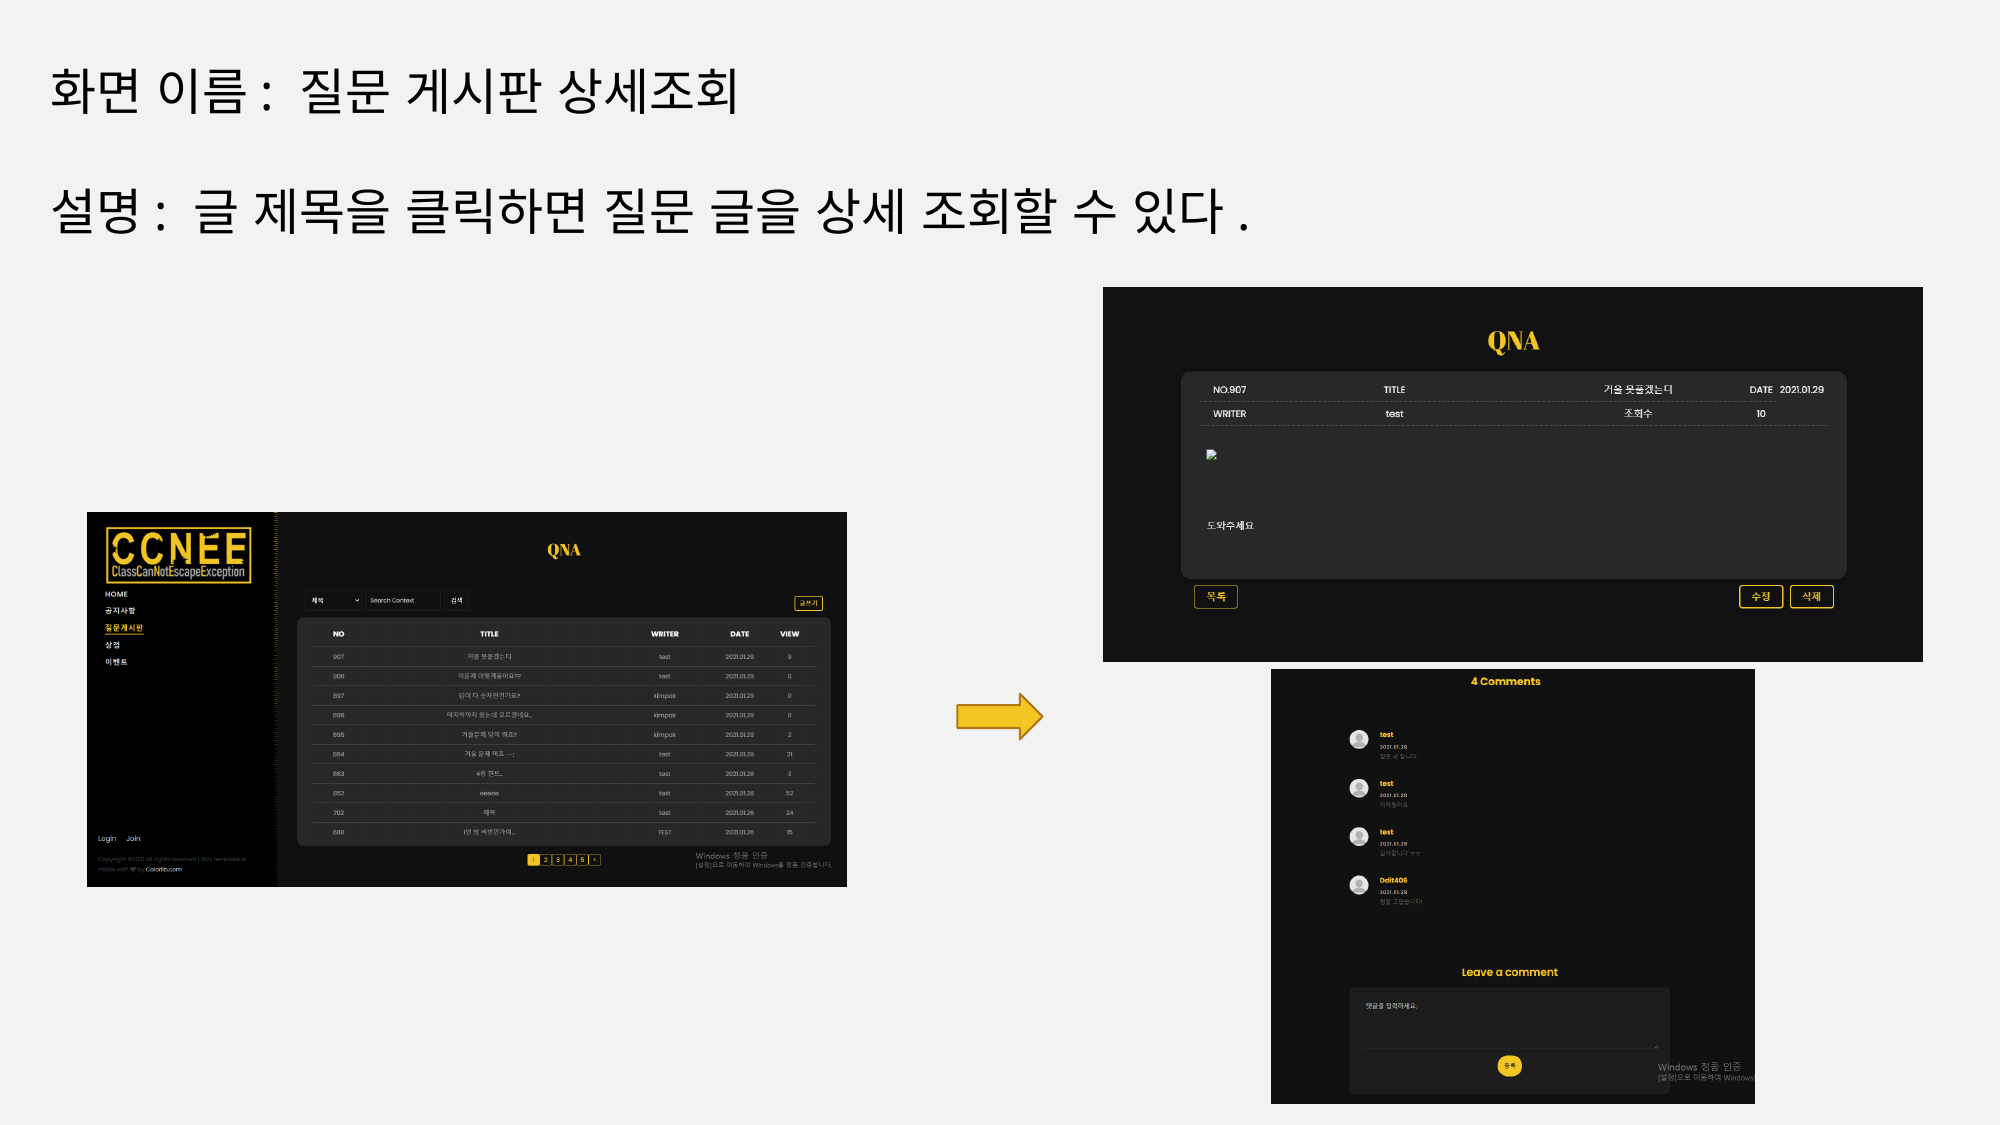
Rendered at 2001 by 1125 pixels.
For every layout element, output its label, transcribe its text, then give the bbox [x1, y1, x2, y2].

picture [87, 512, 847, 887]
text_box [956, 692, 1044, 741]
text_box 화면 이름: 질문 게시판 상세조회 설명: 글 제목을 클릭하면 질문 글을 상세 조회할 수 있다. [36, 52, 1745, 248]
picture [1271, 669, 1755, 1104]
picture [1103, 287, 1923, 662]
